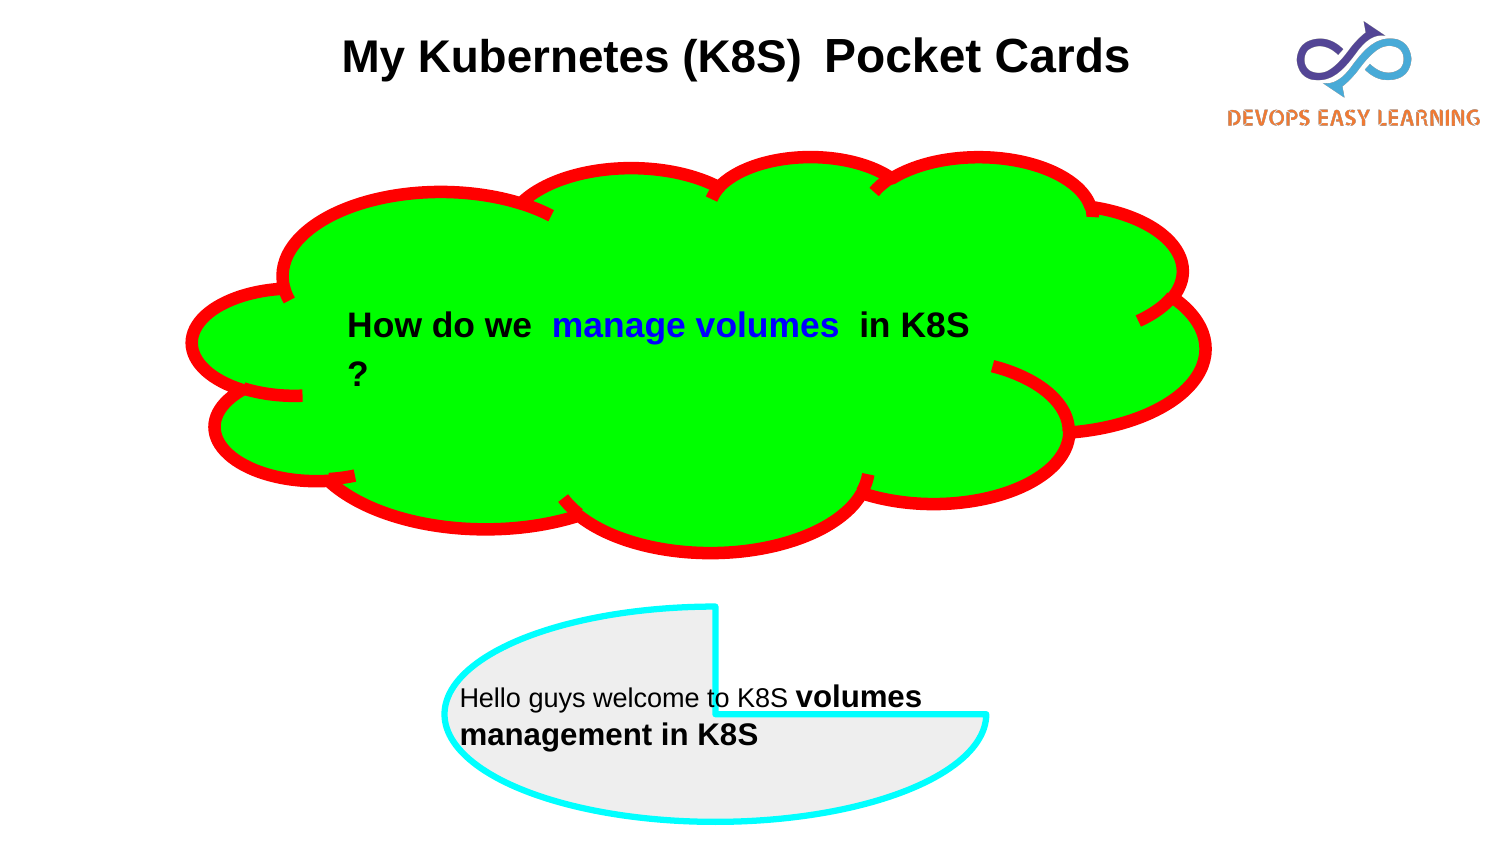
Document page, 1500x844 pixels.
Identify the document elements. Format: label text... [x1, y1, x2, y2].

text_box My Kubernetes (K8S) Pocket Cards [7, 9, 1214, 138]
text_box Hello guys welcome to K8S volumes management in K8S [444, 606, 987, 822]
text_box How do we manage volumes in K8S ? [191, 157, 1206, 554]
picture [1216, 9, 1492, 148]
